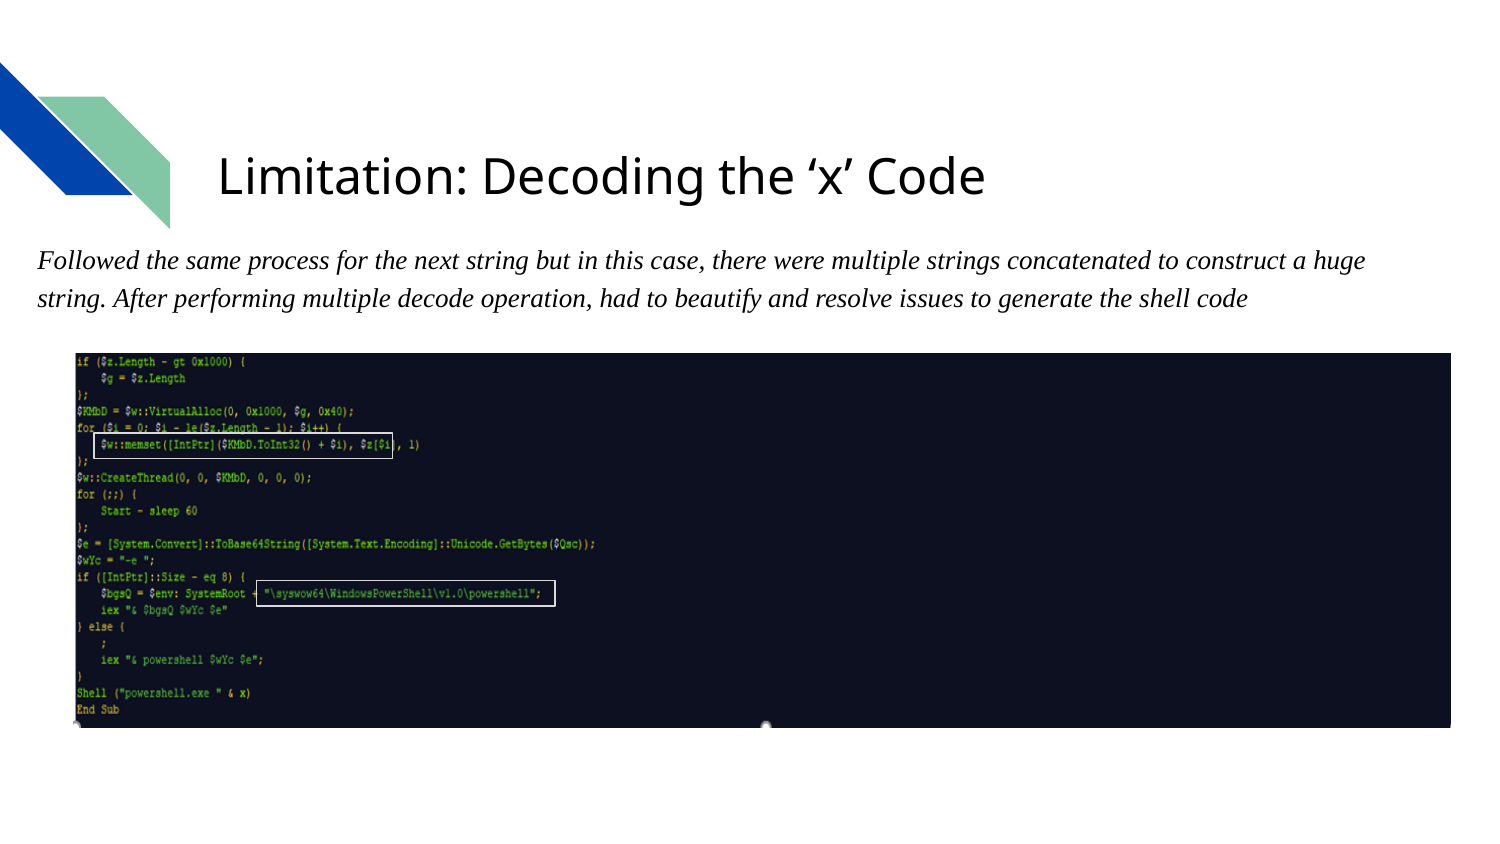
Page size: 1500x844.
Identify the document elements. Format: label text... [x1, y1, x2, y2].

list Followed the same process for the next string but in this case, there were multiple strings concatenated to construct a huge string. After performing multiple decode operation, had to beautify and resolve issues to generate the shell code [22, 222, 1444, 778]
picture [72, 353, 1452, 728]
title Limitation: Decoding the ‘x’ Code [202, 129, 1358, 222]
